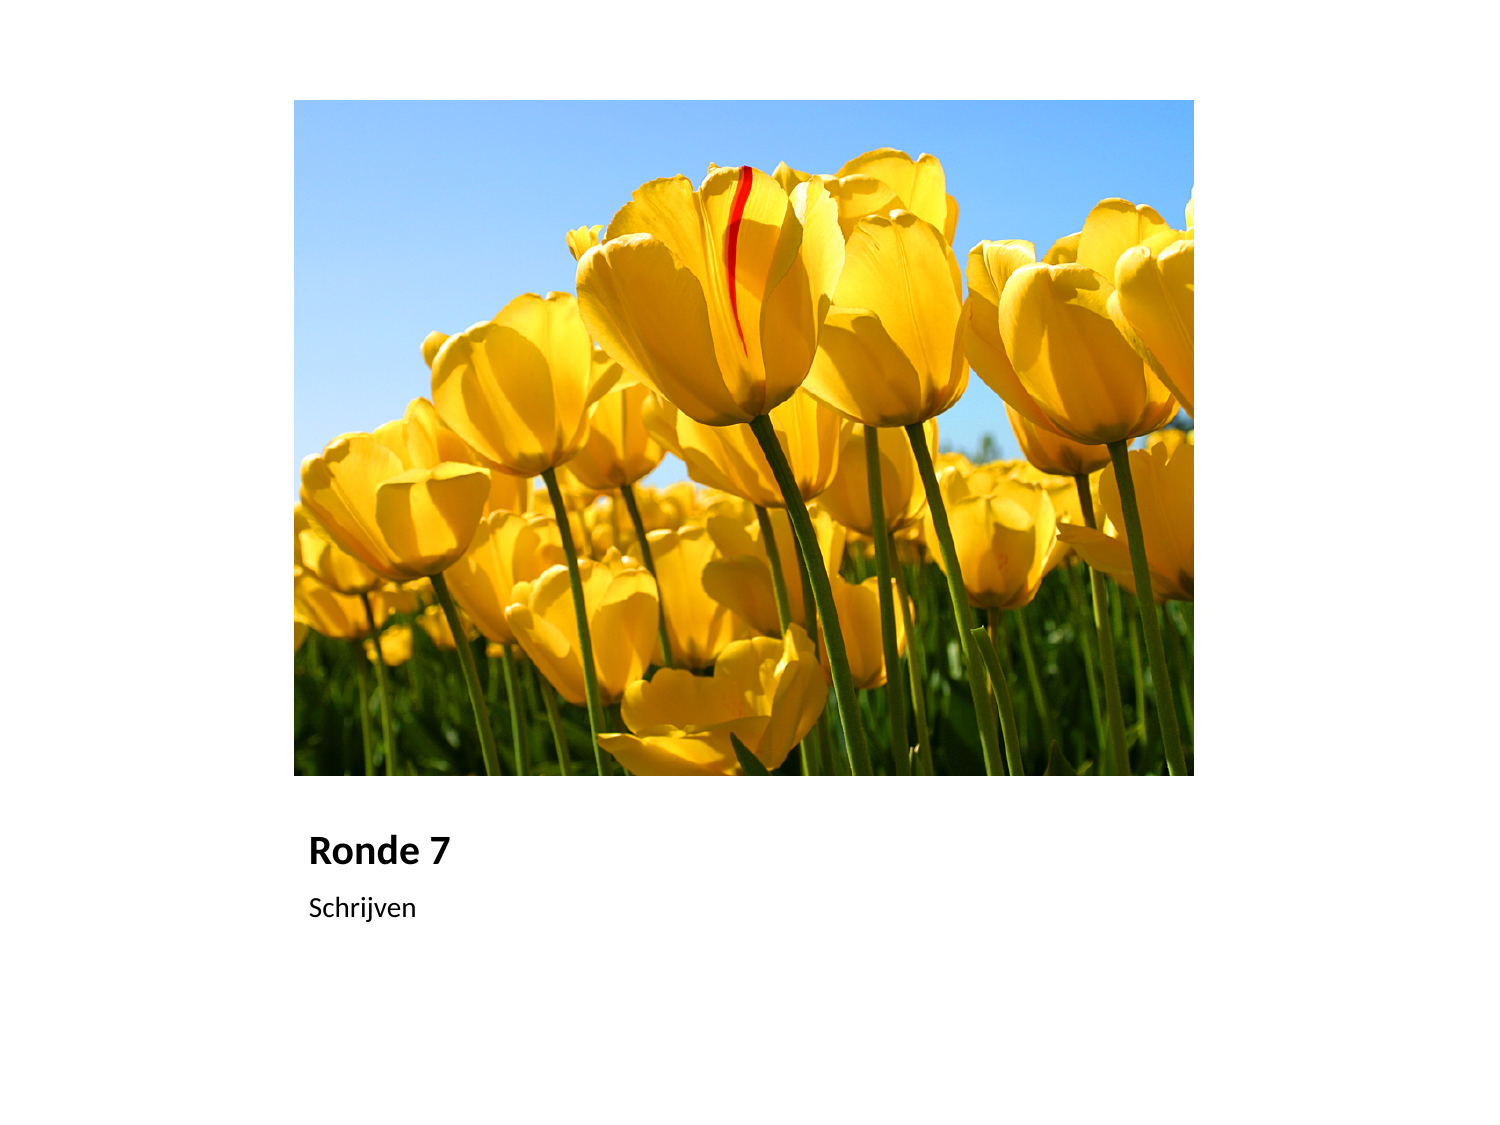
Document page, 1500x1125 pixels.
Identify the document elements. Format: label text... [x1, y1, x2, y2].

list Schrijven [294, 880, 1194, 1013]
picture [293, 100, 1195, 776]
title Ronde 7 [294, 787, 1194, 880]
